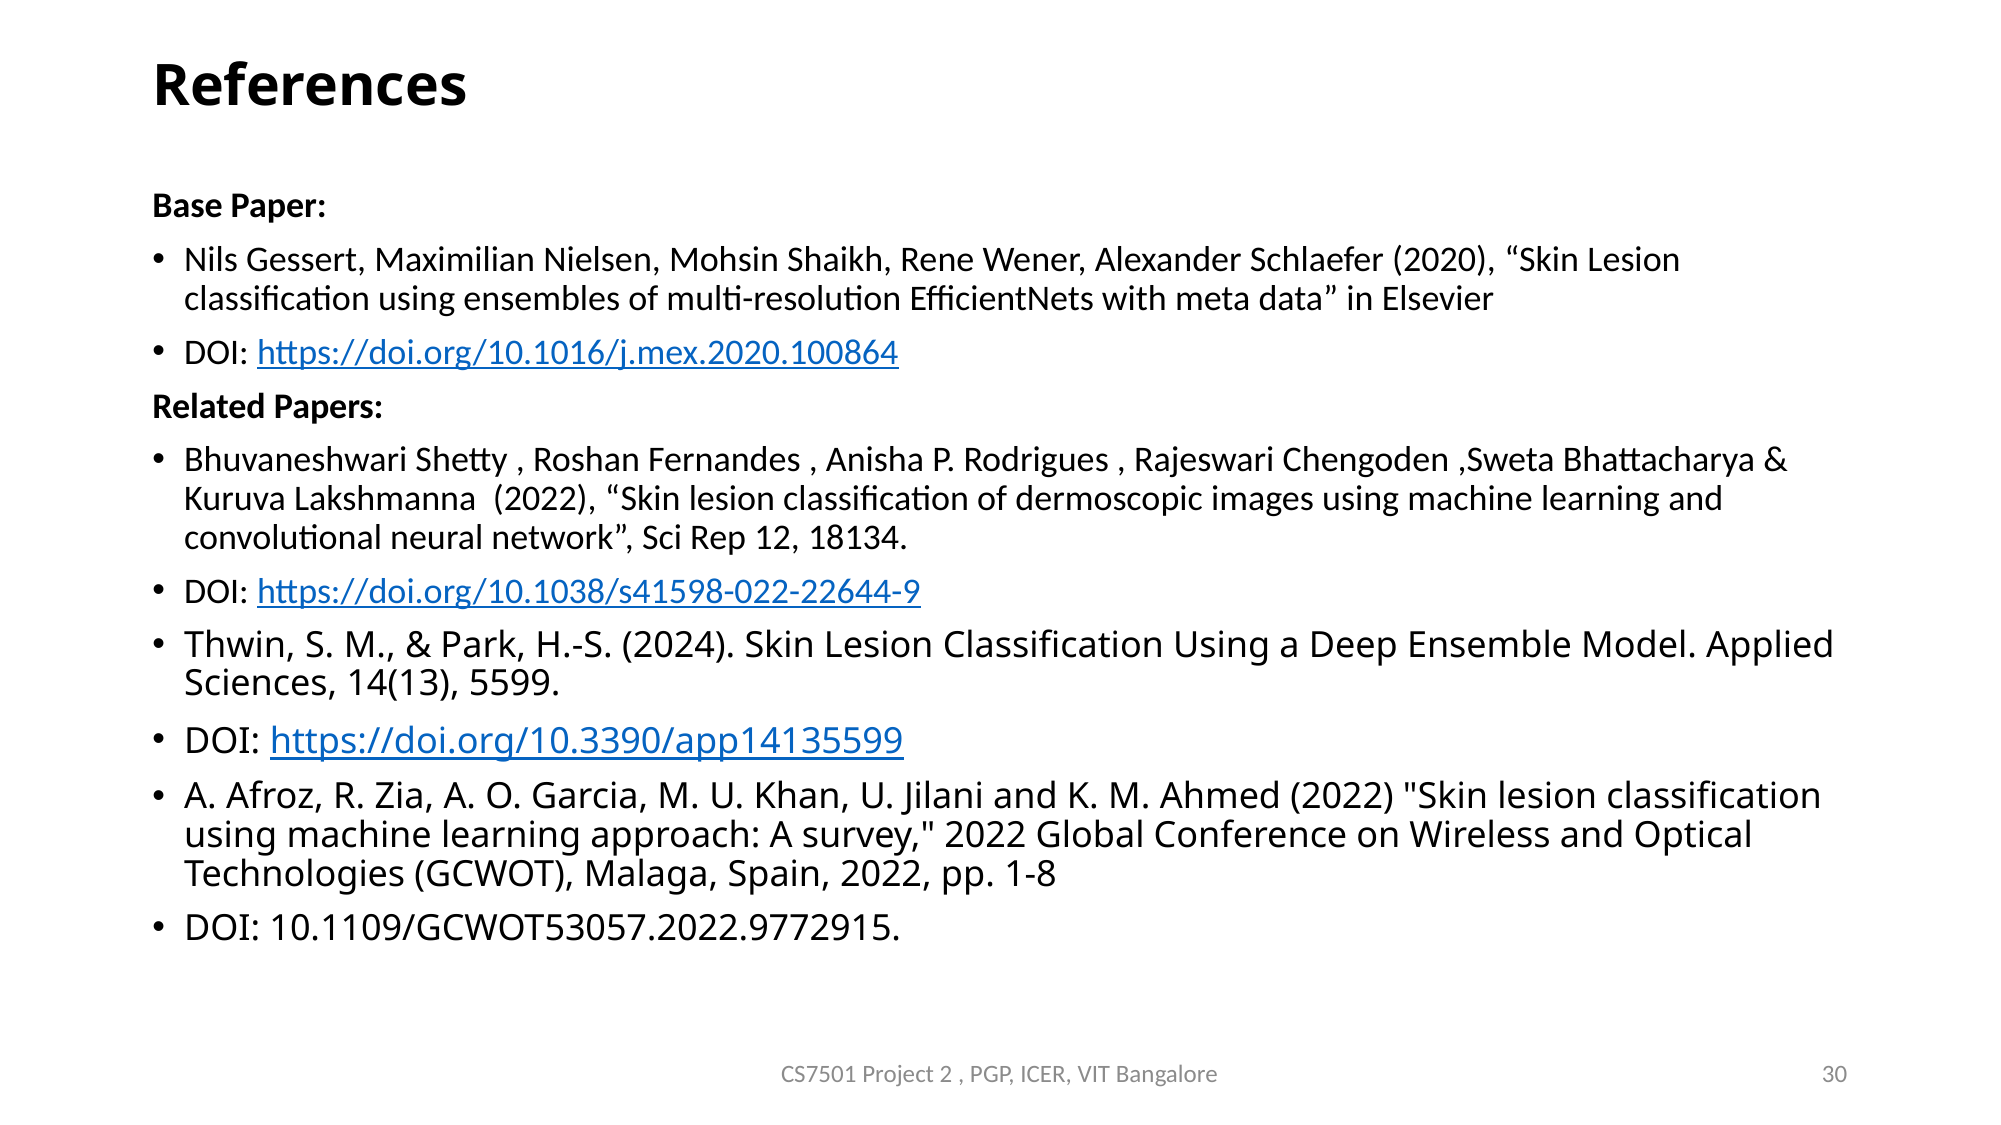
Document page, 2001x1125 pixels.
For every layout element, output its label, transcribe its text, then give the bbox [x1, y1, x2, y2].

list Base Paper: Nils Gessert, Maximilian Nielsen, Mohsin Shaikh, Rene Wener, Alexander Schlaefer (2020), “Skin Lesion classification using ensembles of multi-resolution EfficientNets with meta data” in Elsevier DOI: https://doi.org/10.1016/j.mex.2020.100864 Related Papers: Bhuvaneshwari Shetty , Roshan Fernandes , Anisha P. Rodrigues , Rajeswari Chengoden ,Sweta Bhattacharya & Kuruva Lakshmanna (2022), “Skin lesion classification of dermoscopic images using machine learning and convolutional neural network”, Sci Rep 12, 18134. DOI: https://doi.org/10.1038/s41598-022-22644-9 Thwin, S. M., & Park, H.-S. (2024). Skin Lesion Classification Using a Deep Ensemble Model. Applied Sciences, 14(13), 5599. DOI: https://doi.org/10.3390/app14135599 A. Afroz, R. Zia, A. O. Garcia, M. U. Khan, U. Jilani and K. M. Ahmed (2022) "Skin lesion classification using machine learning approach: A survey," 2022 Global Conference on Wireless and Optical Technologies (GCWOT), Malaga, Spain, 2022, pp. 1-8 DOI: 10.1109/GCWOT53057.2022.9772915. [137, 179, 1863, 1014]
footer CS7501 Project 2 , PGP, ICER, VIT Bangalore [662, 1042, 1338, 1103]
slide_number 30 [1412, 1042, 1863, 1103]
title References [137, 48, 1863, 126]
